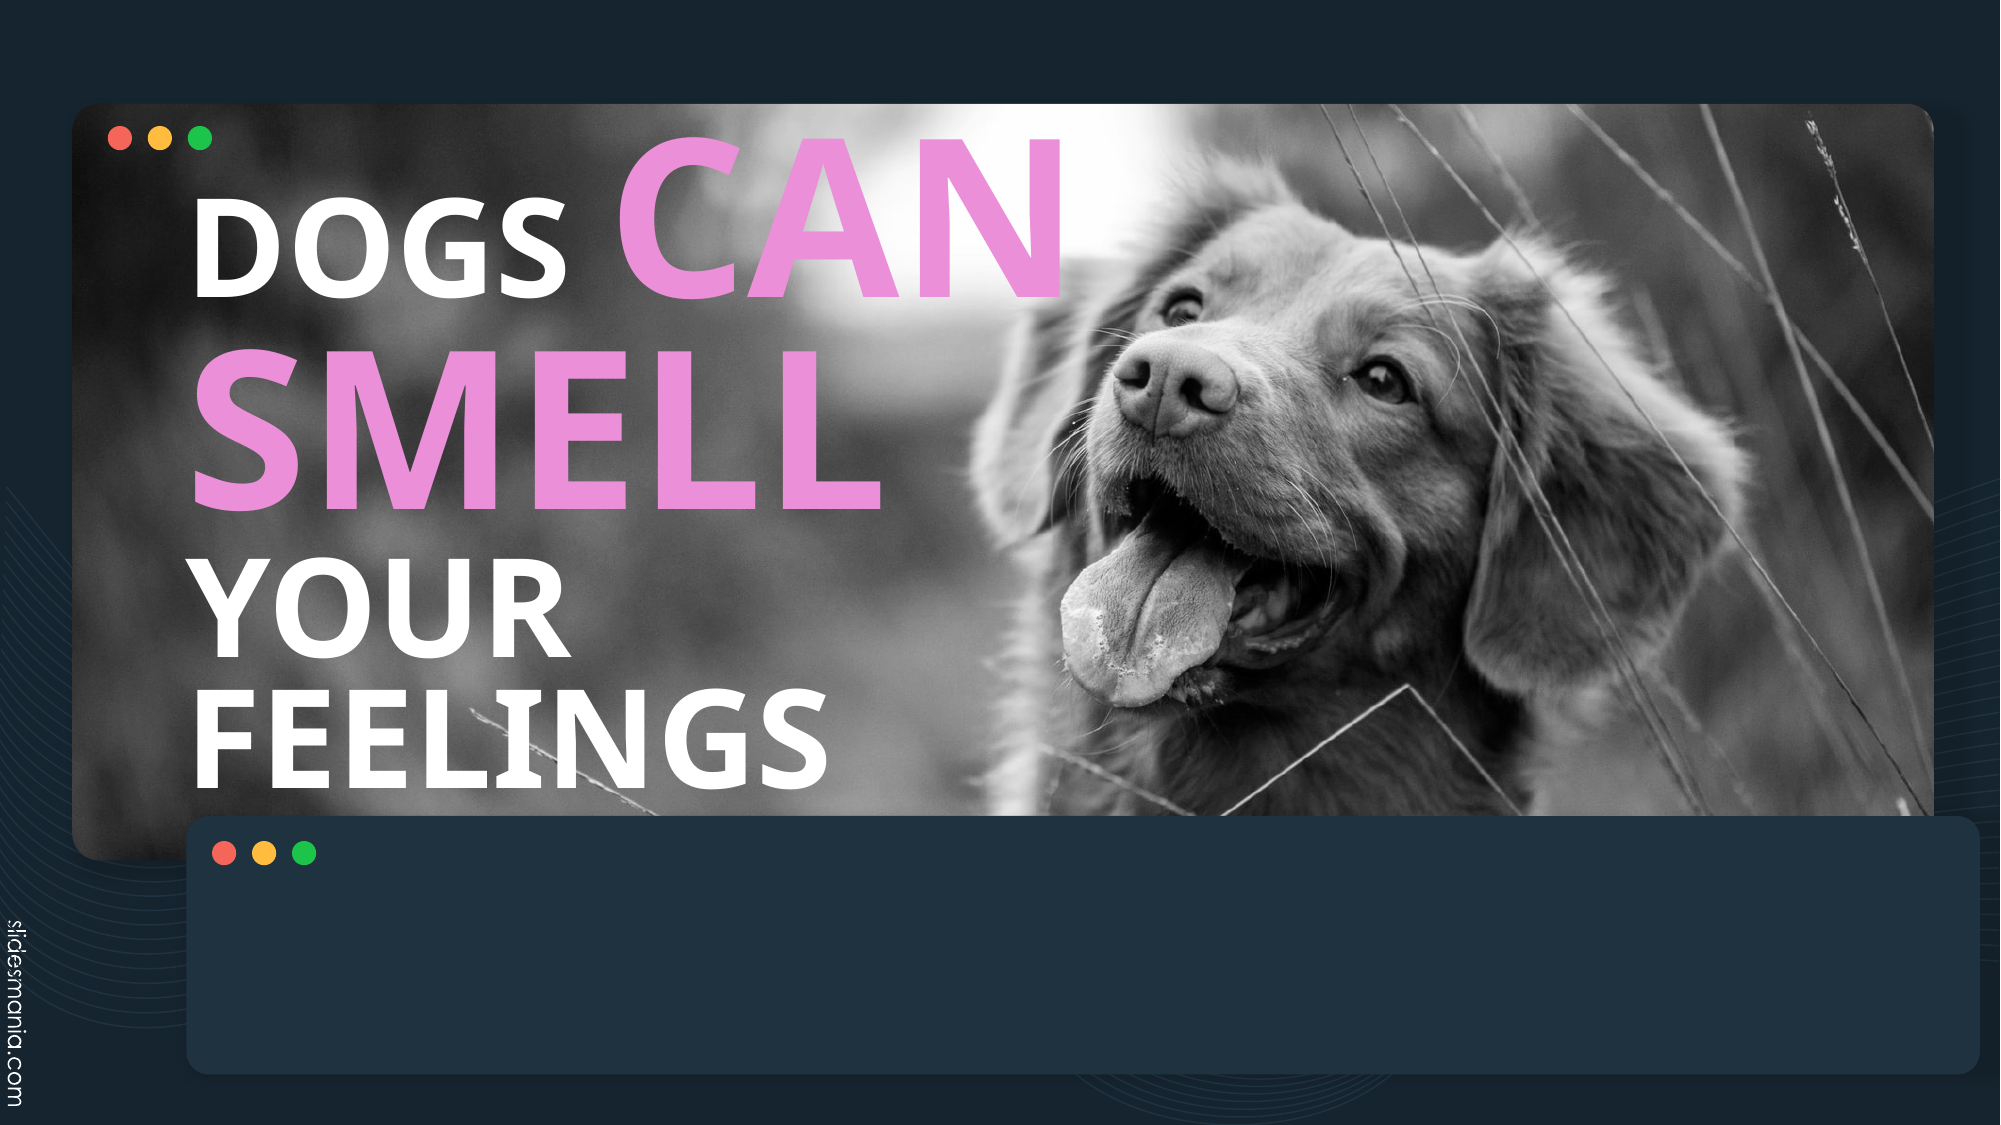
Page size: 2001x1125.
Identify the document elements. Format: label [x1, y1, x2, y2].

text_box [107, 125, 213, 151]
text_box [211, 840, 317, 866]
text_box [186, 816, 1980, 1075]
picture [71, 103, 1935, 861]
